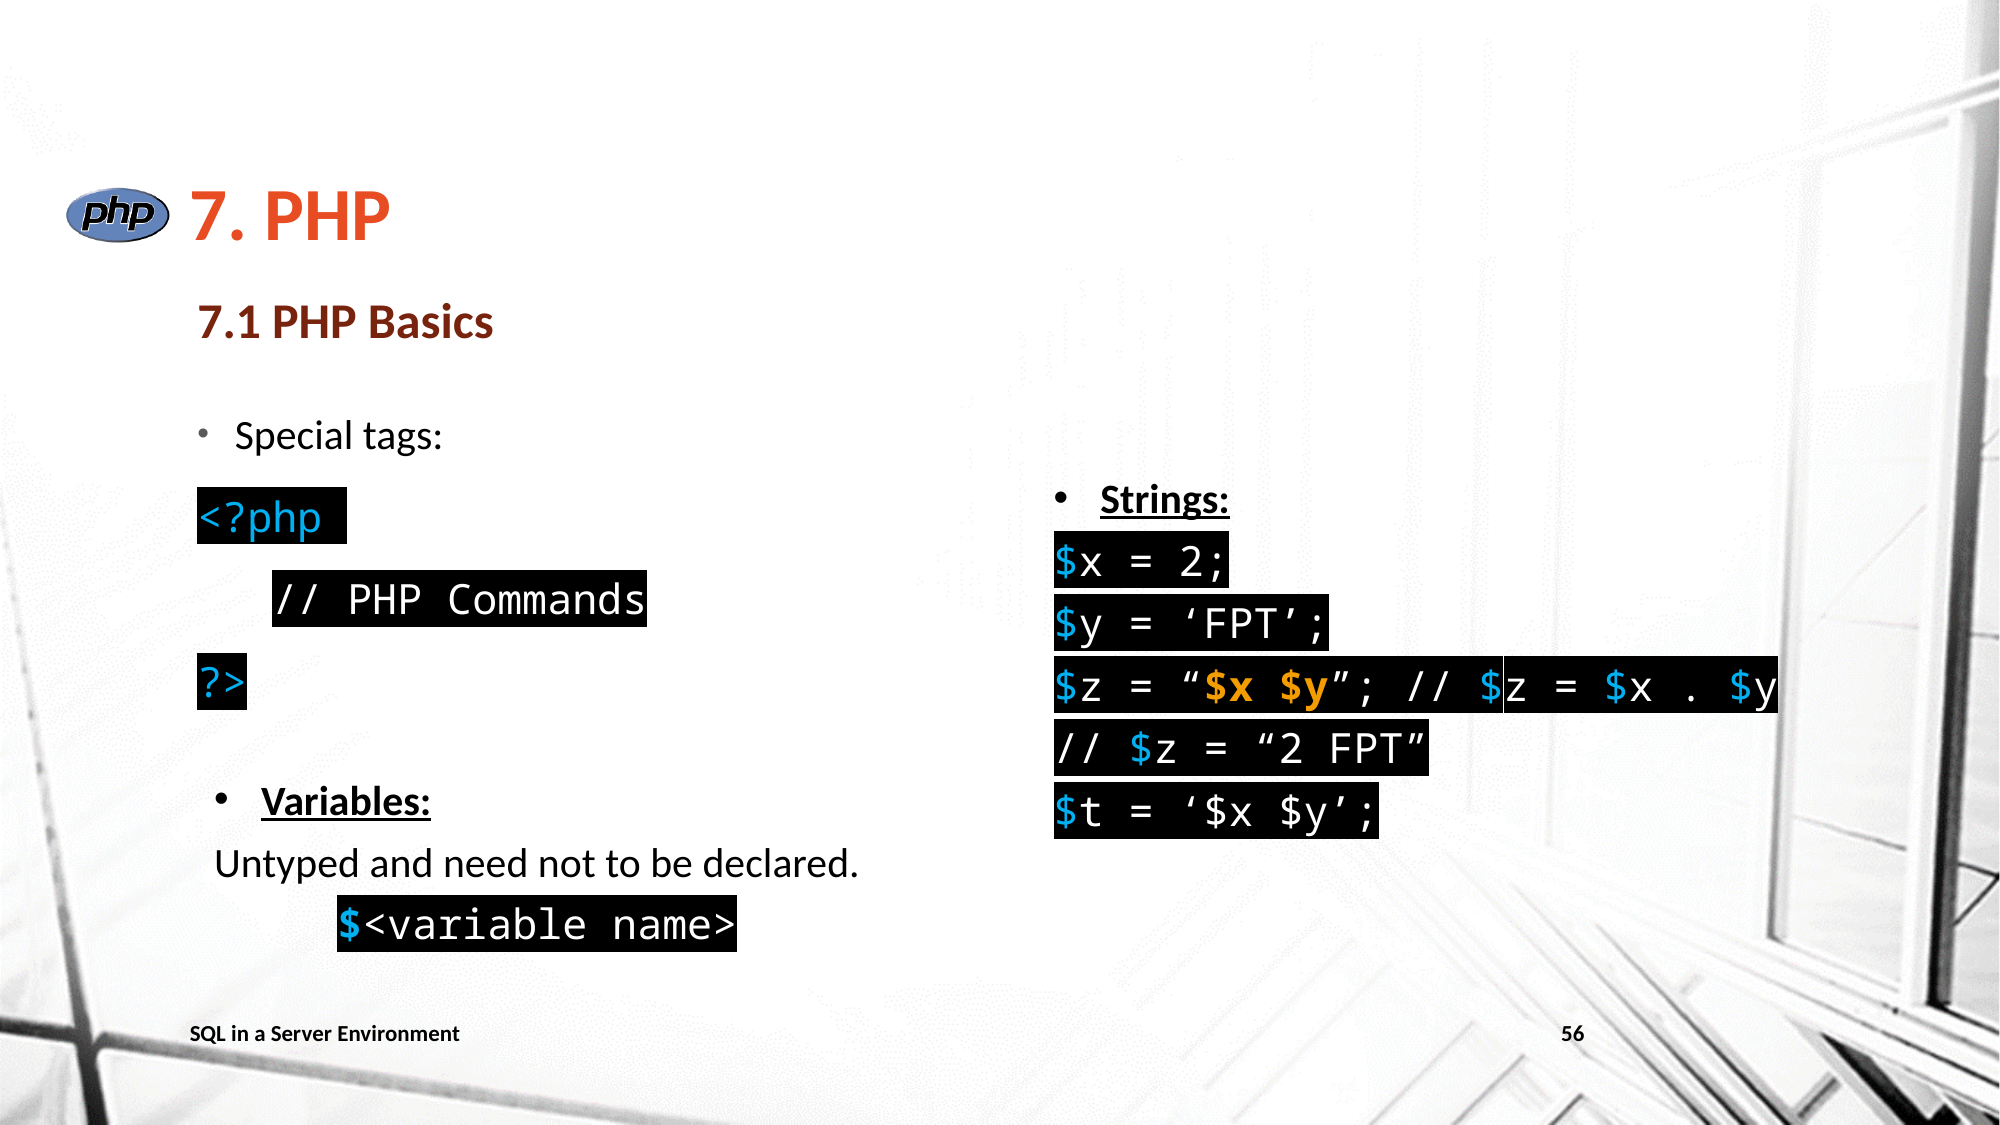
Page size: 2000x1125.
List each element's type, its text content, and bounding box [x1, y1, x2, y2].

picture [0, 0, 2000, 1125]
slide_number 56 [1399, 1009, 1600, 1055]
text_box Variables: Untyped and need not to be declared. $<variable name> [137, 765, 938, 956]
text_box Strings: $x = 2; $y = ‘FPT’; $z = “$x $y”; // $z = $x . $y // $z = “2 FPT” $t = ‘$x $y’; [1000, 464, 1832, 842]
footer SQL in a Server Environment [174, 1009, 1103, 1055]
list Special tags: <?php // PHP Commands ?> [174, 406, 700, 760]
title 7. PHP [174, 87, 1600, 263]
list 7.1 PHP Basics [174, 287, 1600, 384]
